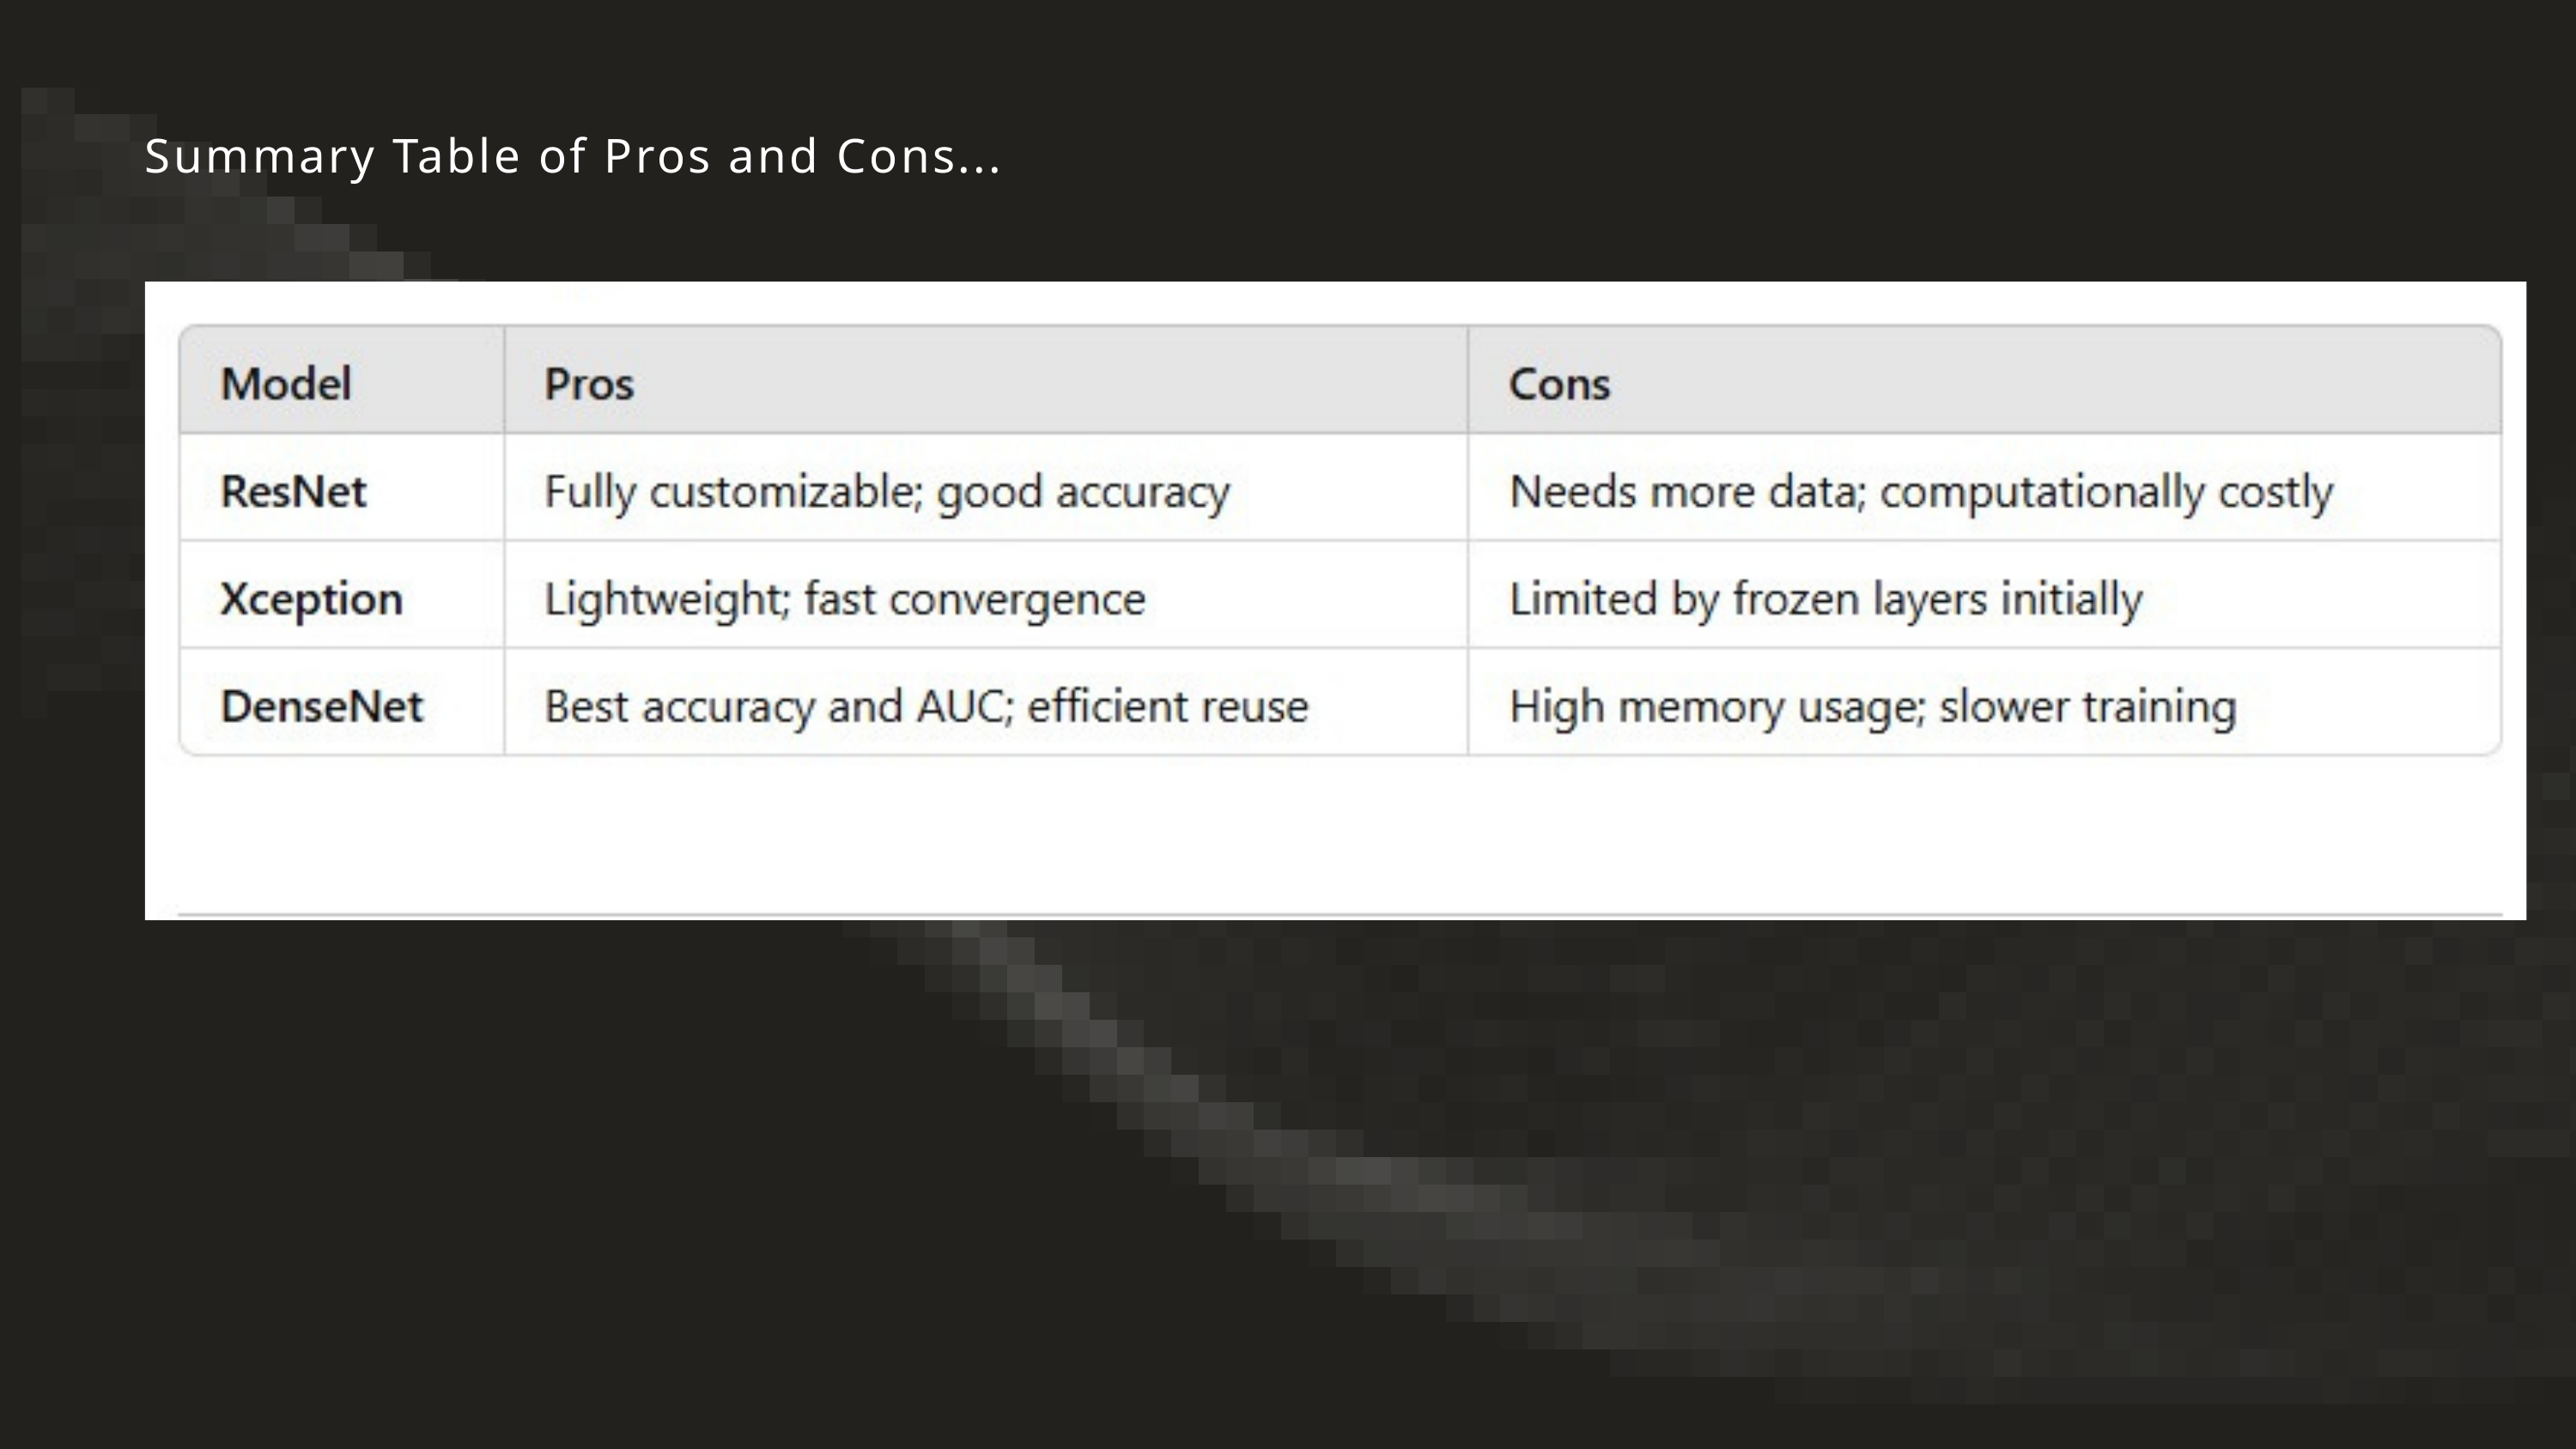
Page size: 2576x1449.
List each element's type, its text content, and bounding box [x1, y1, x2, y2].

text_box Summary Table of Pros and Cons... [144, 116, 1004, 248]
text_box [144, 282, 2527, 920]
text_box [21, 88, 2576, 1404]
